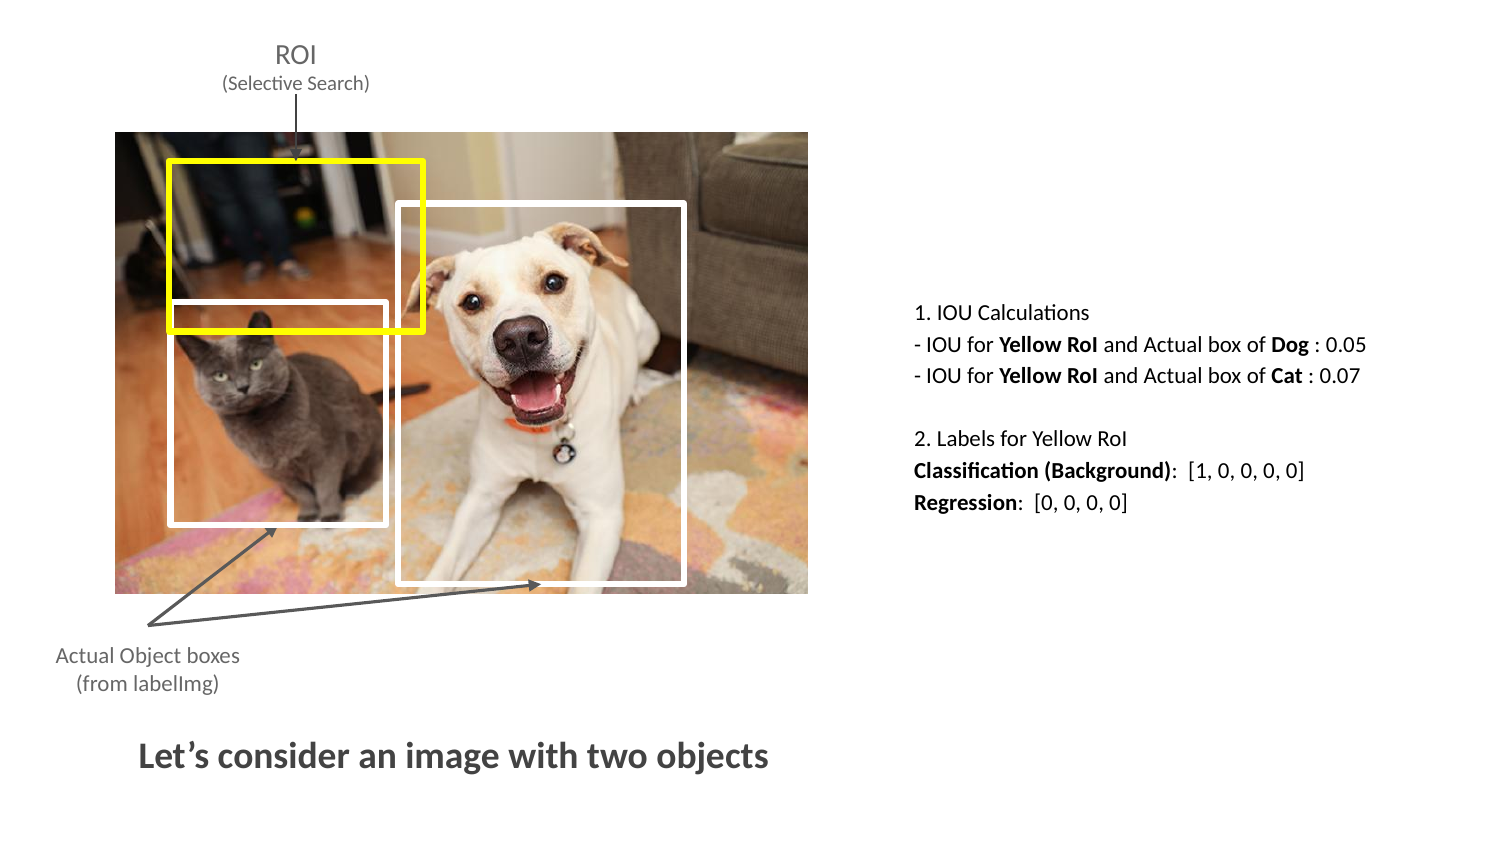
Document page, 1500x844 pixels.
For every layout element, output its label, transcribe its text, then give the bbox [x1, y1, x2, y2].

text_box 1. IOU Calculations - IOU for Yellow RoI and Actual box of Dog : 0.05 - IOU for Yellow RoI and Actual box of Cat : 0.07 2. Labels for Yellow RoI Classification (Background): [1, 0, 0, 0, 0] Regression: [0, 0, 0, 0] [899, 278, 1423, 549]
picture [115, 132, 808, 594]
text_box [147, 525, 279, 583]
text_box Actual Object boxes (from labelImg) [40, 625, 256, 711]
text_box ROI (Selective Search) [188, 36, 404, 94]
text_box Let’s consider an image with two objects [122, 693, 786, 813]
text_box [147, 583, 542, 626]
